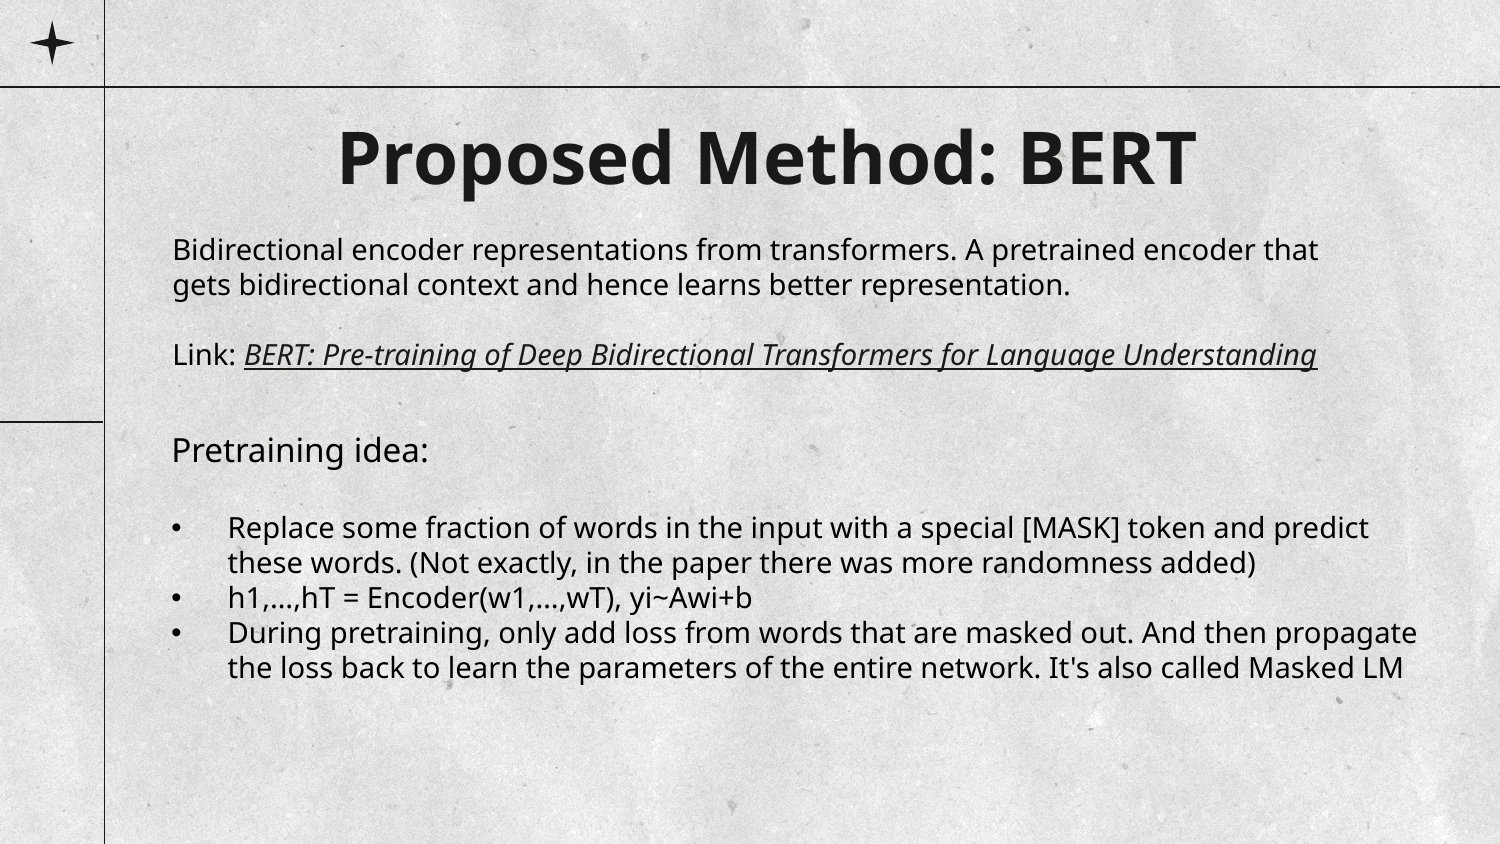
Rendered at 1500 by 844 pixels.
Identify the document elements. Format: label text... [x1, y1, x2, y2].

picture [105, 0, 1500, 86]
picture [105, 88, 1500, 844]
text_box Bidirectional encoder representations from transformers. A pretrained encoder that gets bidirectional context and hence learns better representation. Link: BERT: Pre-training of Deep Bidirectional Transformers for Language Understanding [157, 224, 1342, 384]
text_box Pretraining idea: Replace some fraction of words in the input with a special [MASK] token and predict these words. (Not exactly, in the paper there was more randomness added) h1,…,hT = Encoder(w1,…,wT), yi~Awi+b During pretraining, only add loss from words that are masked out. And then propagate the loss back to learn the parameters of the entire network. It's also called Masked LM [156, 422, 1467, 762]
picture [0, 0, 104, 86]
picture [0, 88, 104, 844]
text_box Proposed Method: BERT [143, 111, 1407, 214]
